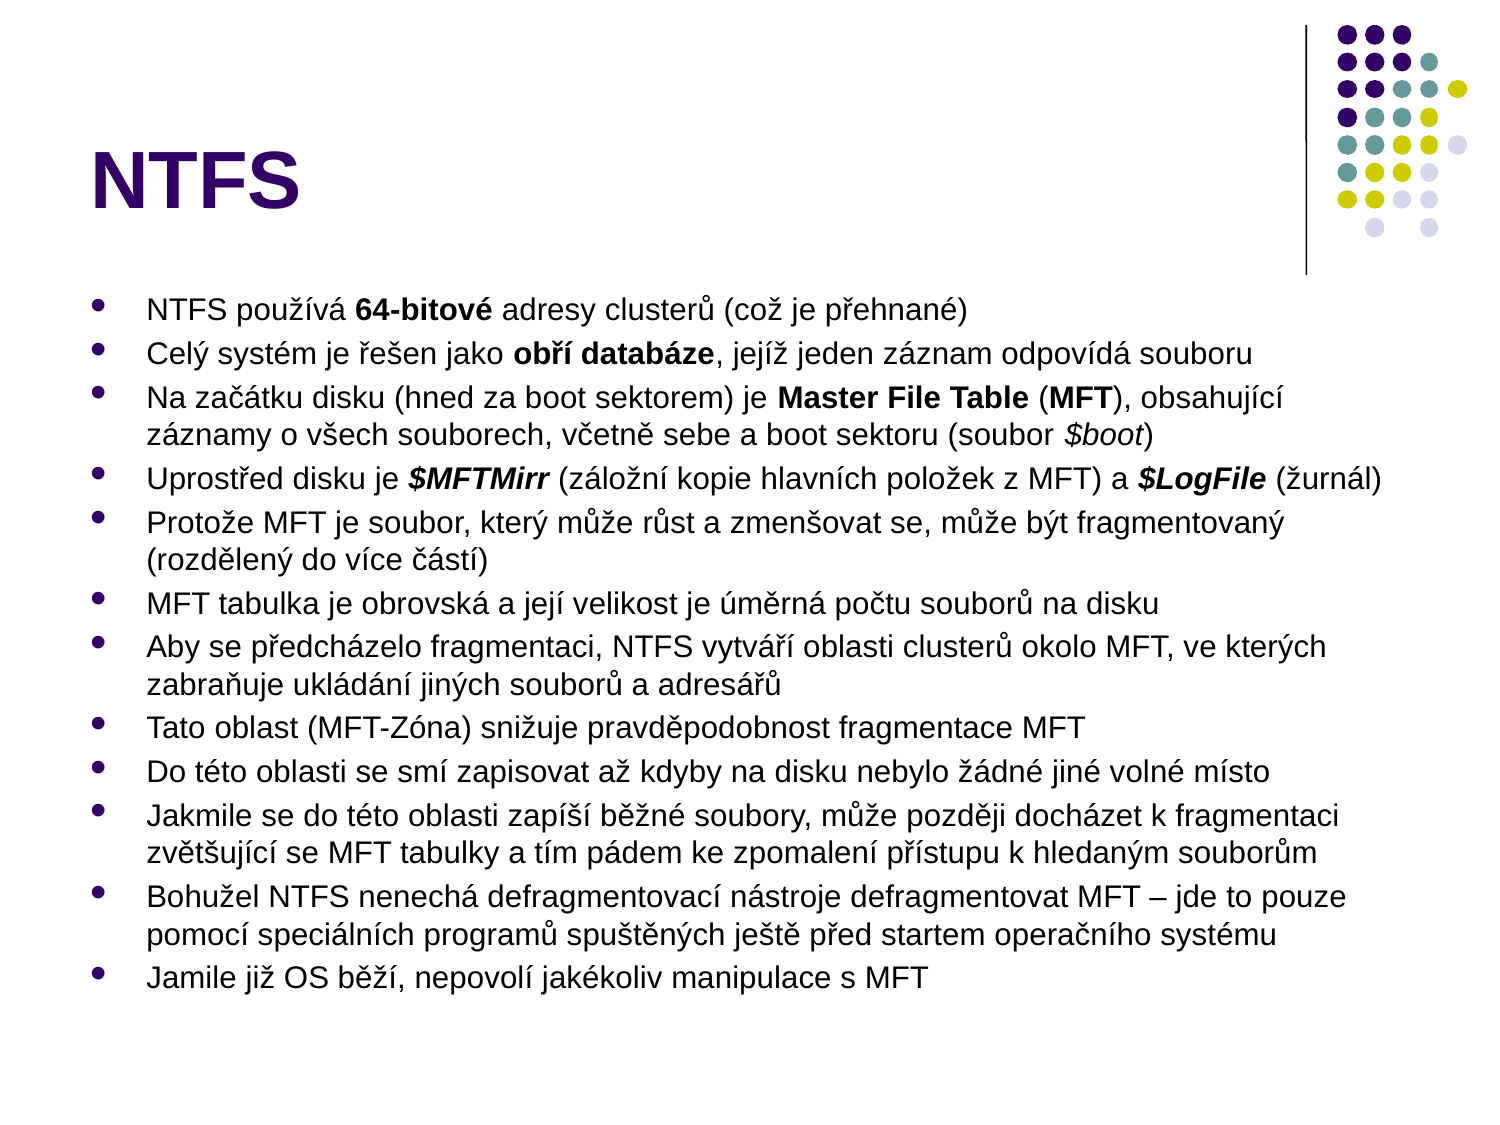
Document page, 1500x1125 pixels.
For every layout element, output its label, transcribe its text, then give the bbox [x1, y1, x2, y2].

title NTFS [75, 20, 1313, 233]
list NTFS používá 64-bitové adresy clusterů (což je přehnané) Celý systém je řešen jako obří databáze, jejíž jeden záznam odpovídá souboru Na začátku disku (hned za boot sektorem) je Master File Table (MFT), obsahující záznamy o všech souborech, včetně sebe a boot sektoru (soubor $boot) Uprostřed disku je $MFTMirr (záložní kopie hlavních položek z MFT) a $LogFile (žurnál) Protože MFT je soubor, který může růst a zmenšovat se, může být fragmentovaný (rozdělený do více částí) MFT tabulka je obrovská a její velikost je úměrná počtu souborů na disku Aby se předcházelo fragmentaci, NTFS vytváří oblasti clusterů okolo MFT, ve kterých zabraňuje ukládání jiných souborů a adresářů Tato oblast (MFT-Zóna) snižuje pravděpodobnost fragmentace MFT Do této oblasti se smí zapisovat až kdyby na disku nebylo žádné jiné volné místo Jakmile se do této oblasti zapíší běžné soubory, může později docházet k fragmentaci zvětšující se MFT tabulky a tím pádem ke zpomalení přístupu k hledaným souborům Bohužel NTFS nenechá defragmentovací nástroje defragmentovat MFT – jde to pouze pomocí speciálních programů spuštěných ještě před startem operačního systému Jamile již OS běží, nepovolí jakékoliv manipulace s MFT [75, 282, 1425, 1006]
